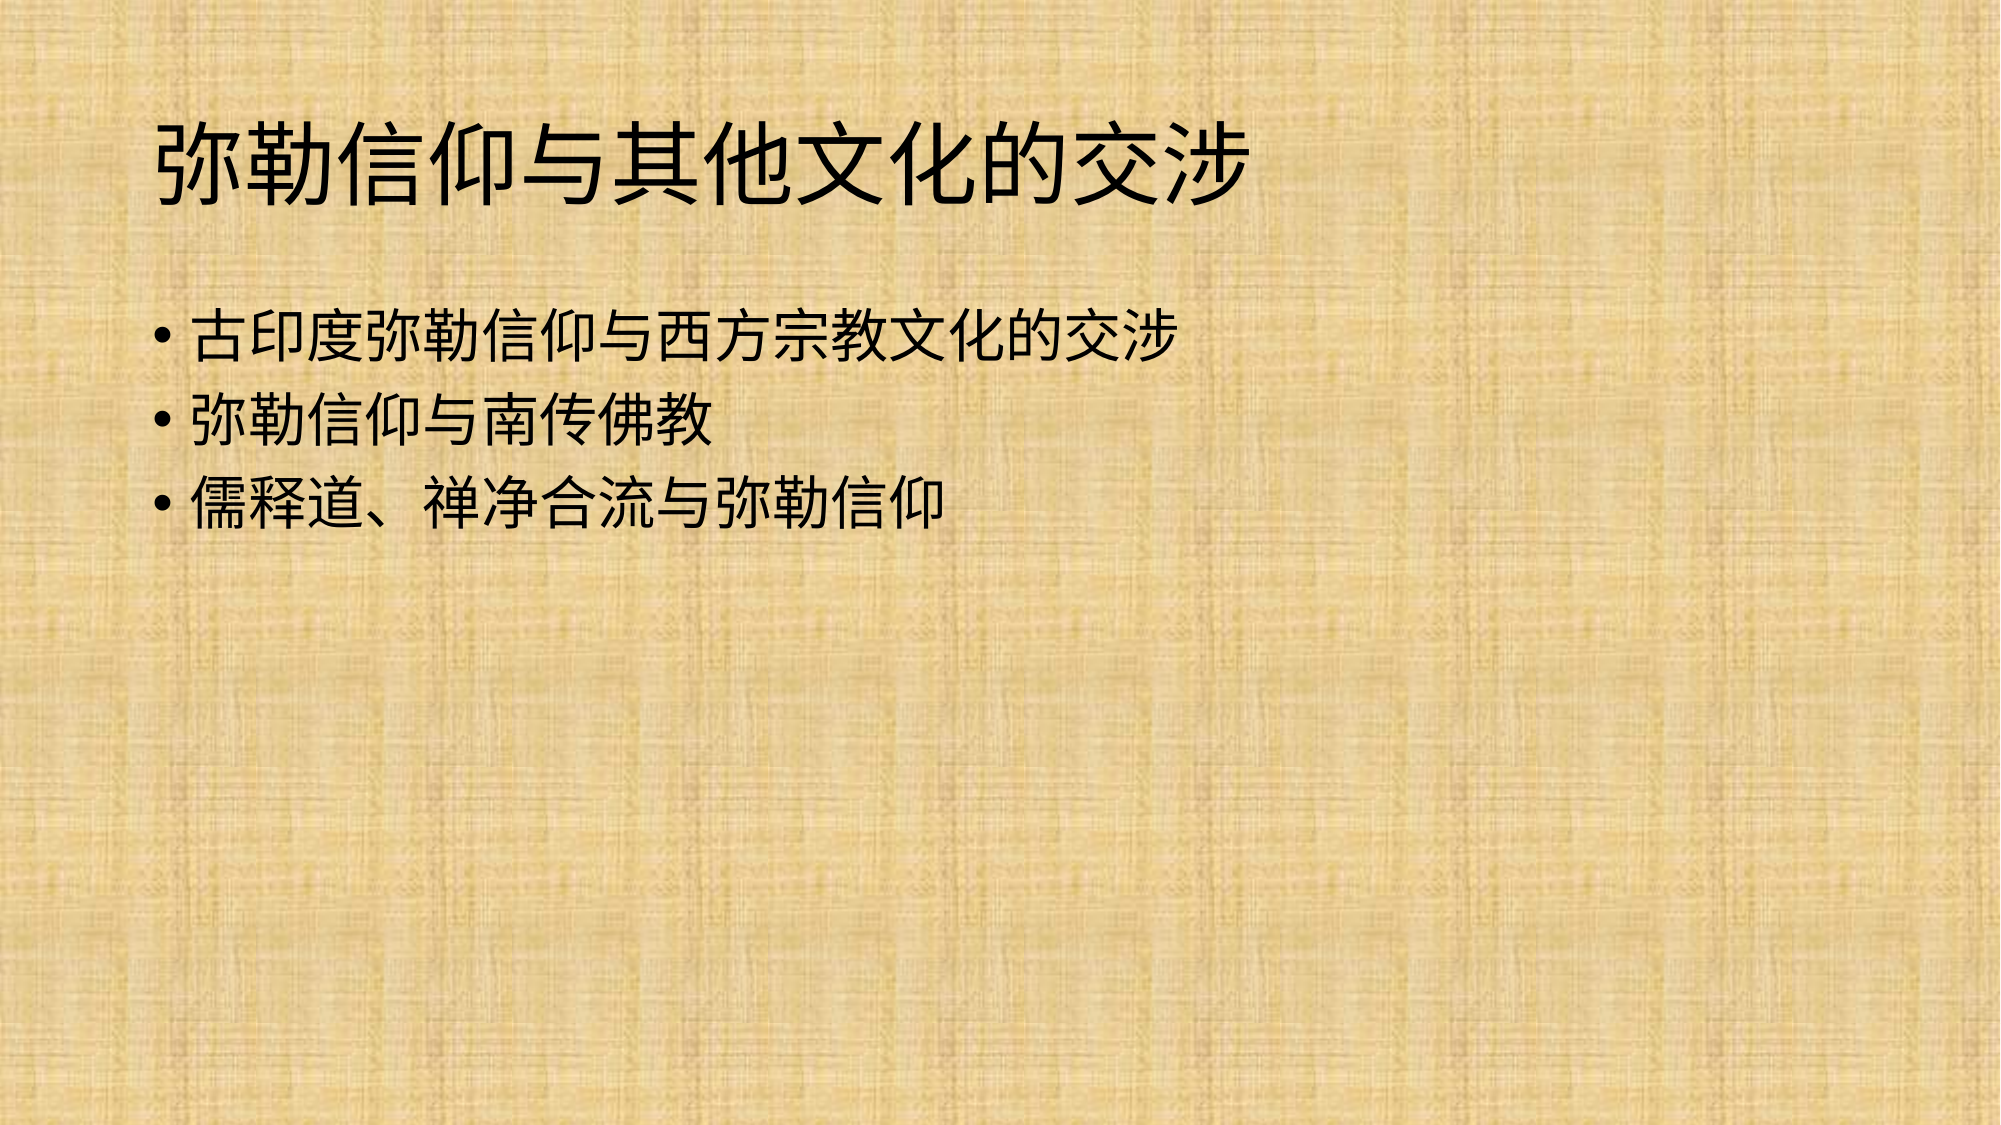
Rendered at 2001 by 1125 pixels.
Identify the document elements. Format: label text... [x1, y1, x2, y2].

picture [0, 0, 2001, 1125]
title 弥勒信仰与其他文化的交涉 [137, 59, 1863, 278]
list 古印度弥勒信仰与西方宗教文化的交涉 弥勒信仰与南传佛教 儒释道、禅净合流与弥勒信仰 [137, 299, 1863, 1014]
